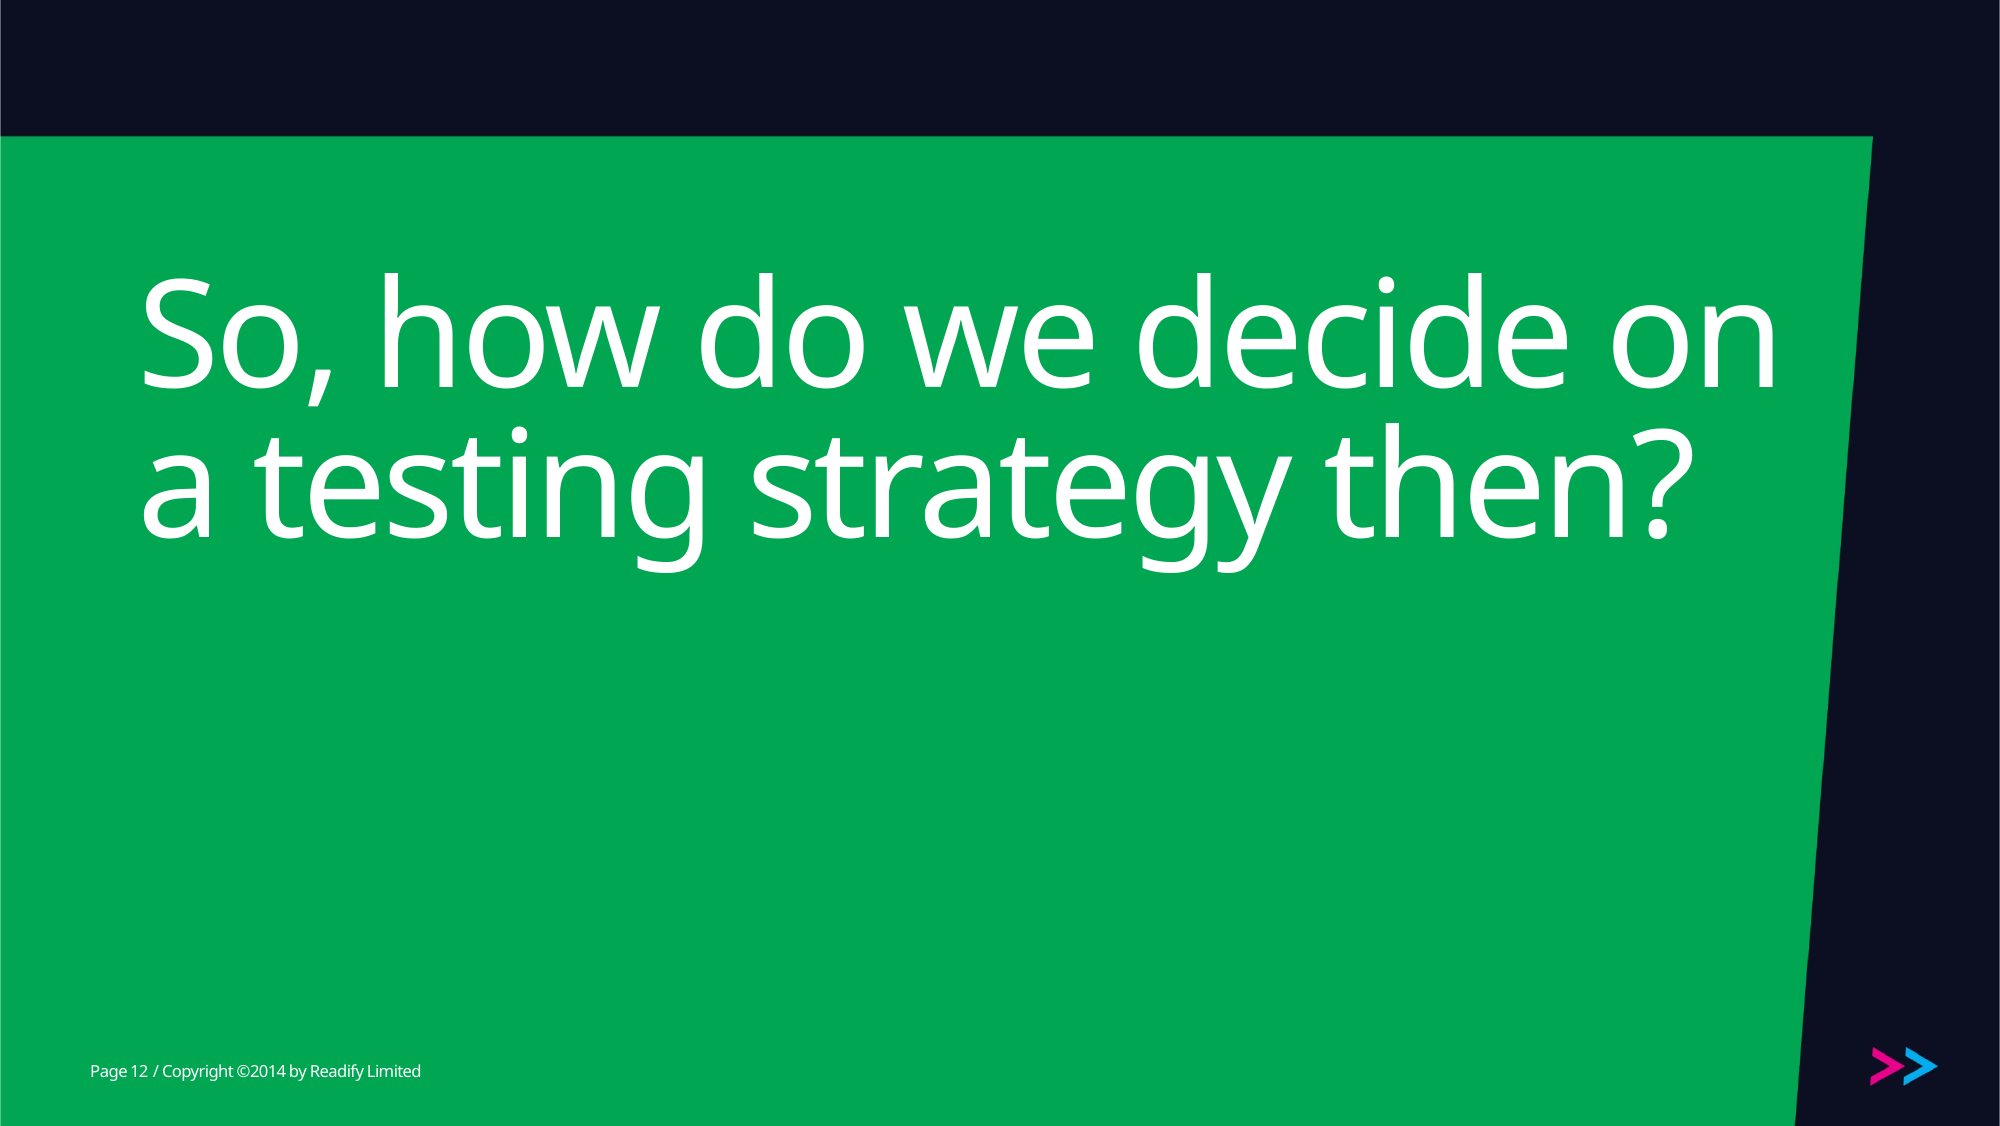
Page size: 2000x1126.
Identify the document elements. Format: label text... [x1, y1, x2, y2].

picture [0, 0, 2000, 1126]
footer / Copyright ©2014 by Readify Limited [166, 1061, 1504, 1113]
title So, how do we decide on a testing strategy then? [137, 267, 1786, 445]
slide_number 12 [130, 1061, 166, 1113]
